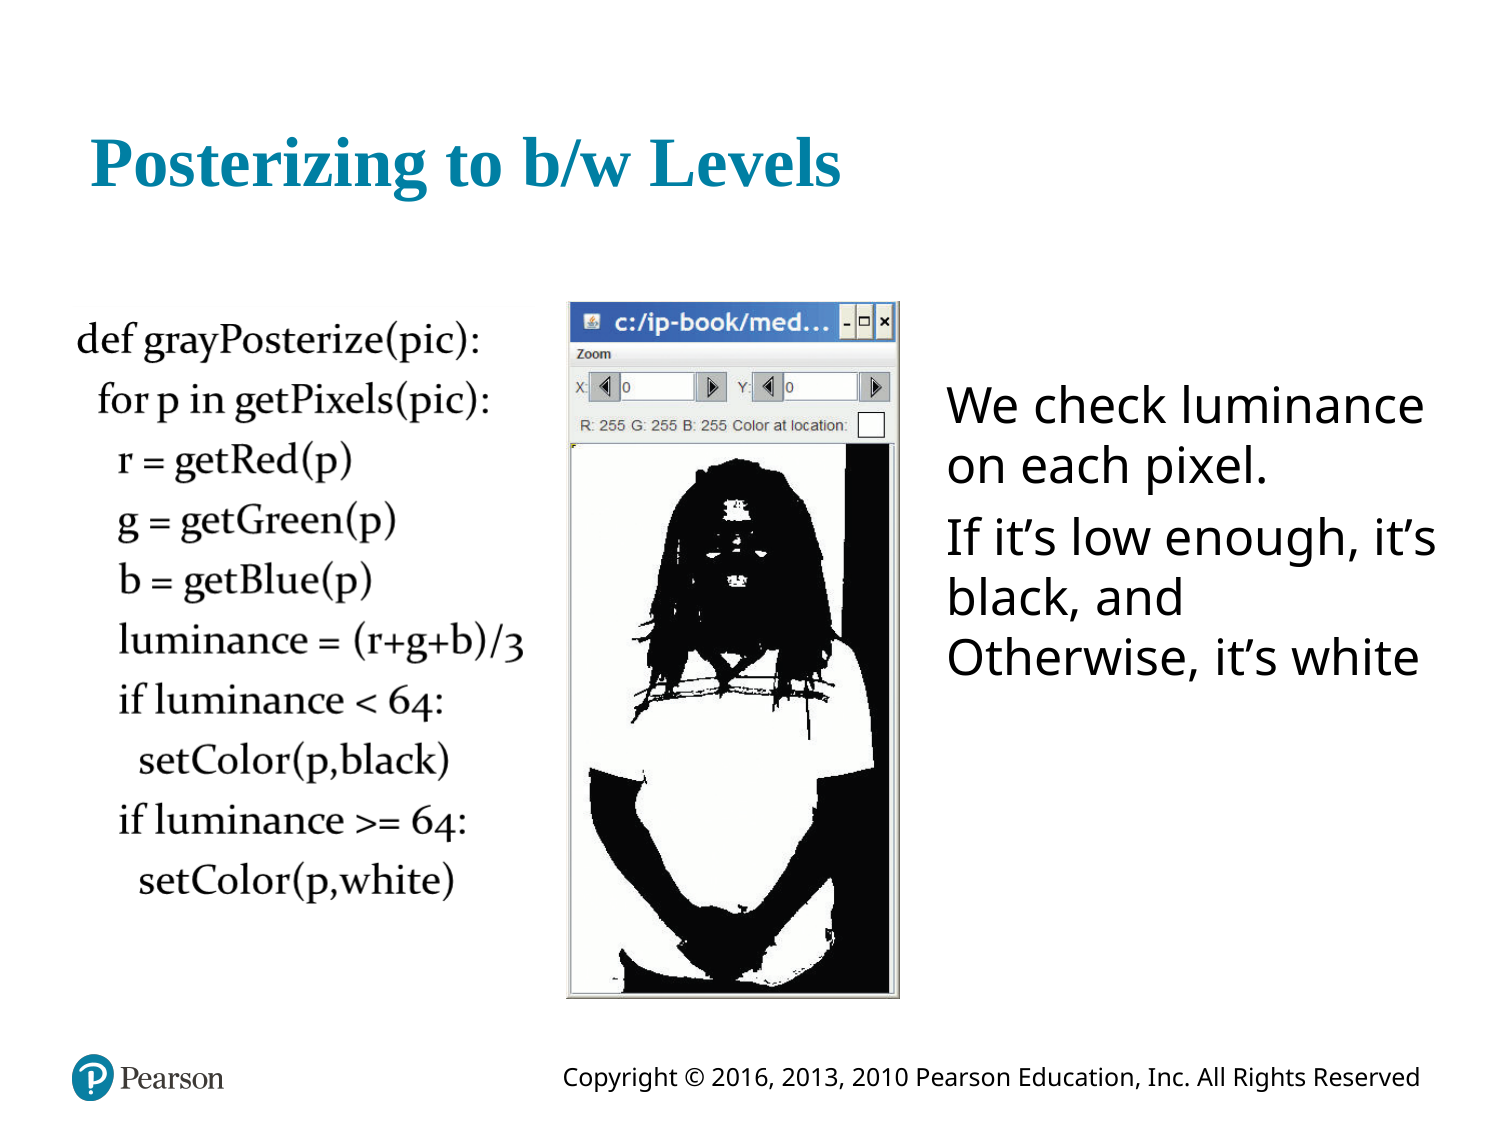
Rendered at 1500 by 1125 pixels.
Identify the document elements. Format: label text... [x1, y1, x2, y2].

picture [72, 300, 535, 945]
picture [566, 300, 900, 999]
picture [80, 1063, 106, 1088]
list We check luminance on each pixel. If it’s low enough, it’s black, and Otherwise, it’s white [931, 358, 1459, 1026]
picture [72, 1054, 88, 1070]
title Posterizing to b/w Levels [75, 0, 1425, 216]
picture [98, 1054, 224, 1101]
picture [72, 1087, 83, 1101]
